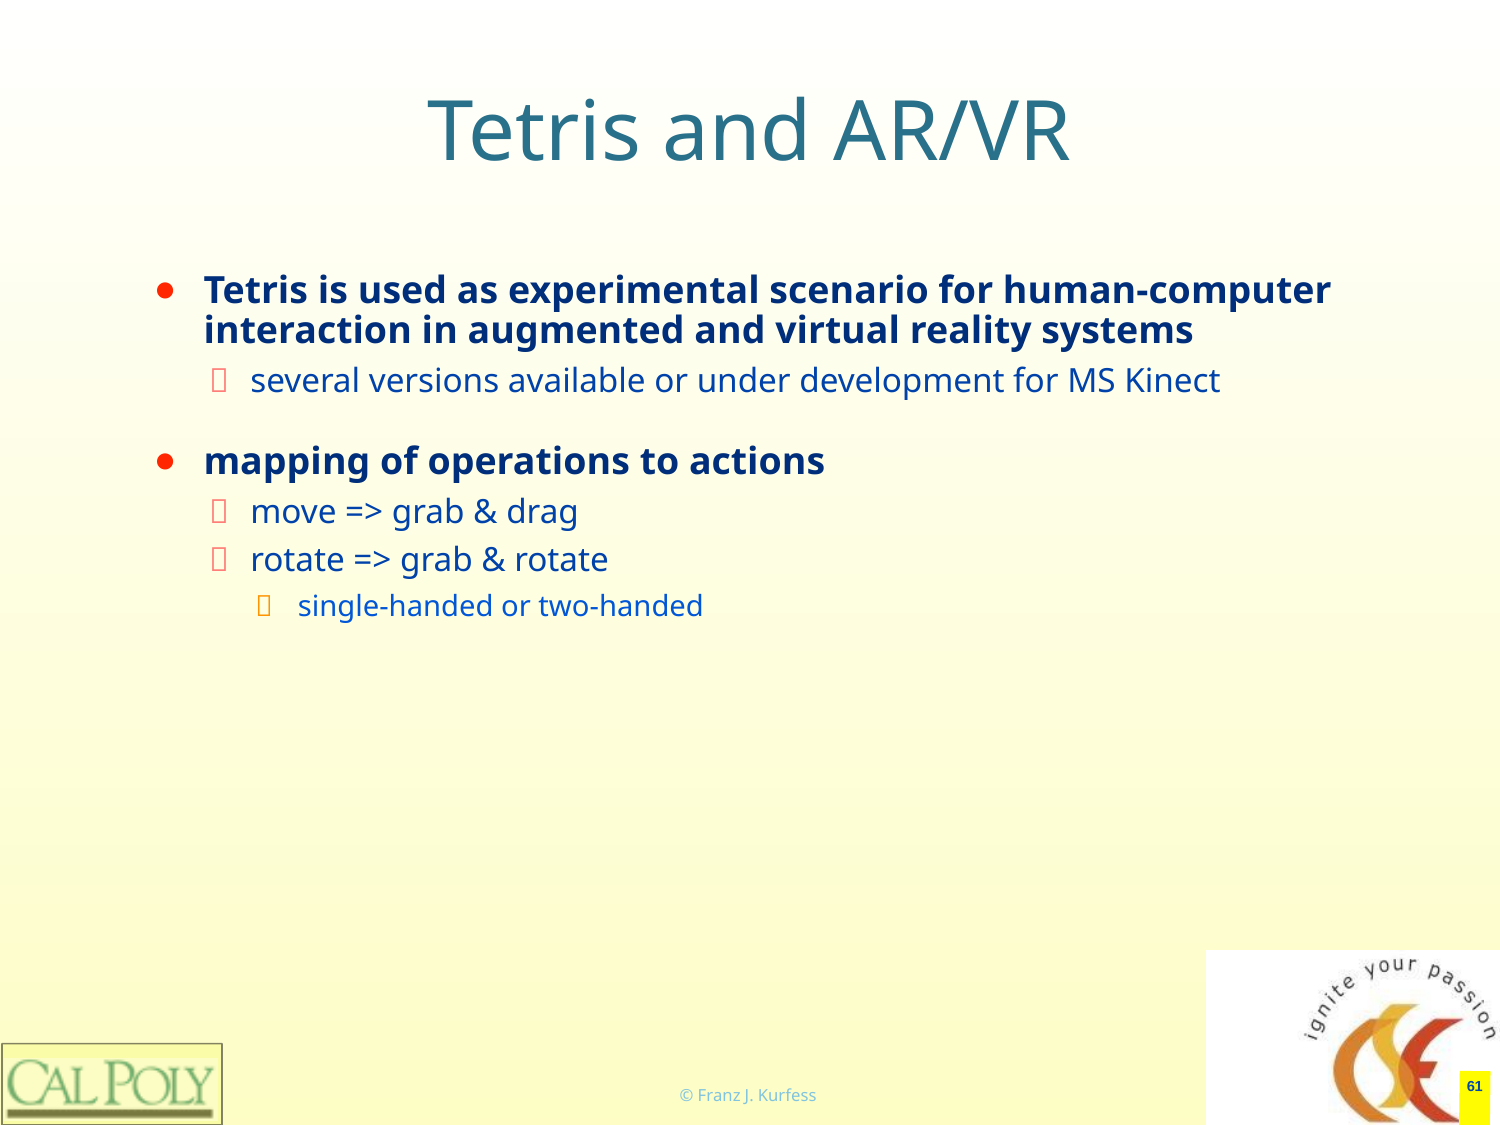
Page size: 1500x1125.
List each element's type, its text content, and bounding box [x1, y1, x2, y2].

list Tetris is used as experimental scenario for human-computer interaction in augmented and virtual reality systems several versions available or under development for MS Kinect mapping of operations to actions move => grab & drag rotate => grab & rotate single-handed or two-handed [90, 264, 1410, 1048]
title Tetris and AR/VR [90, 0, 1410, 255]
picture [1206, 950, 1500, 1125]
slide_number ‹#› [1459, 1070, 1491, 1125]
